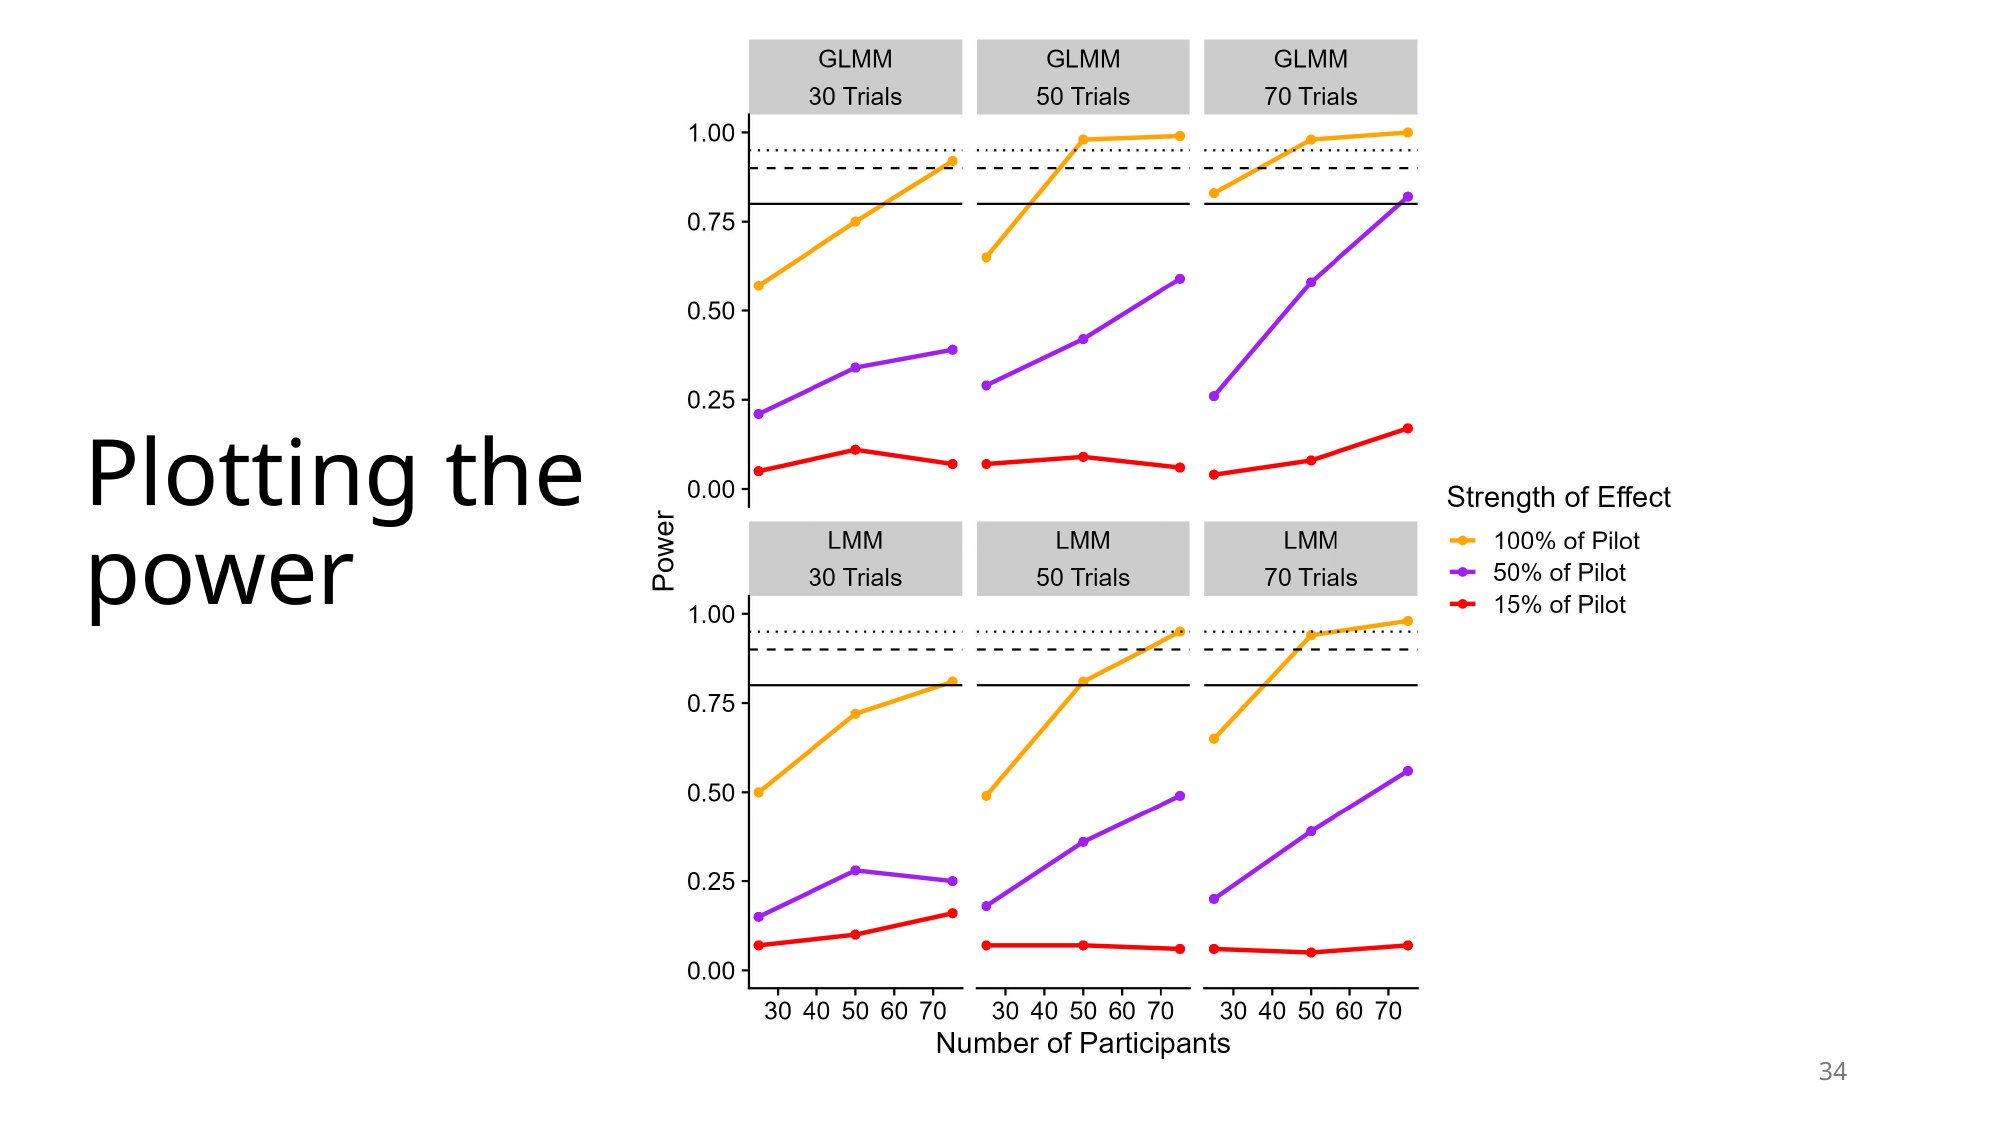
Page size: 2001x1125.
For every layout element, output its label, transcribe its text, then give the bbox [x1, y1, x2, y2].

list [637, 25, 1686, 1074]
title Plotting the power [69, 416, 610, 634]
slide_number 34 [1412, 1042, 1863, 1103]
